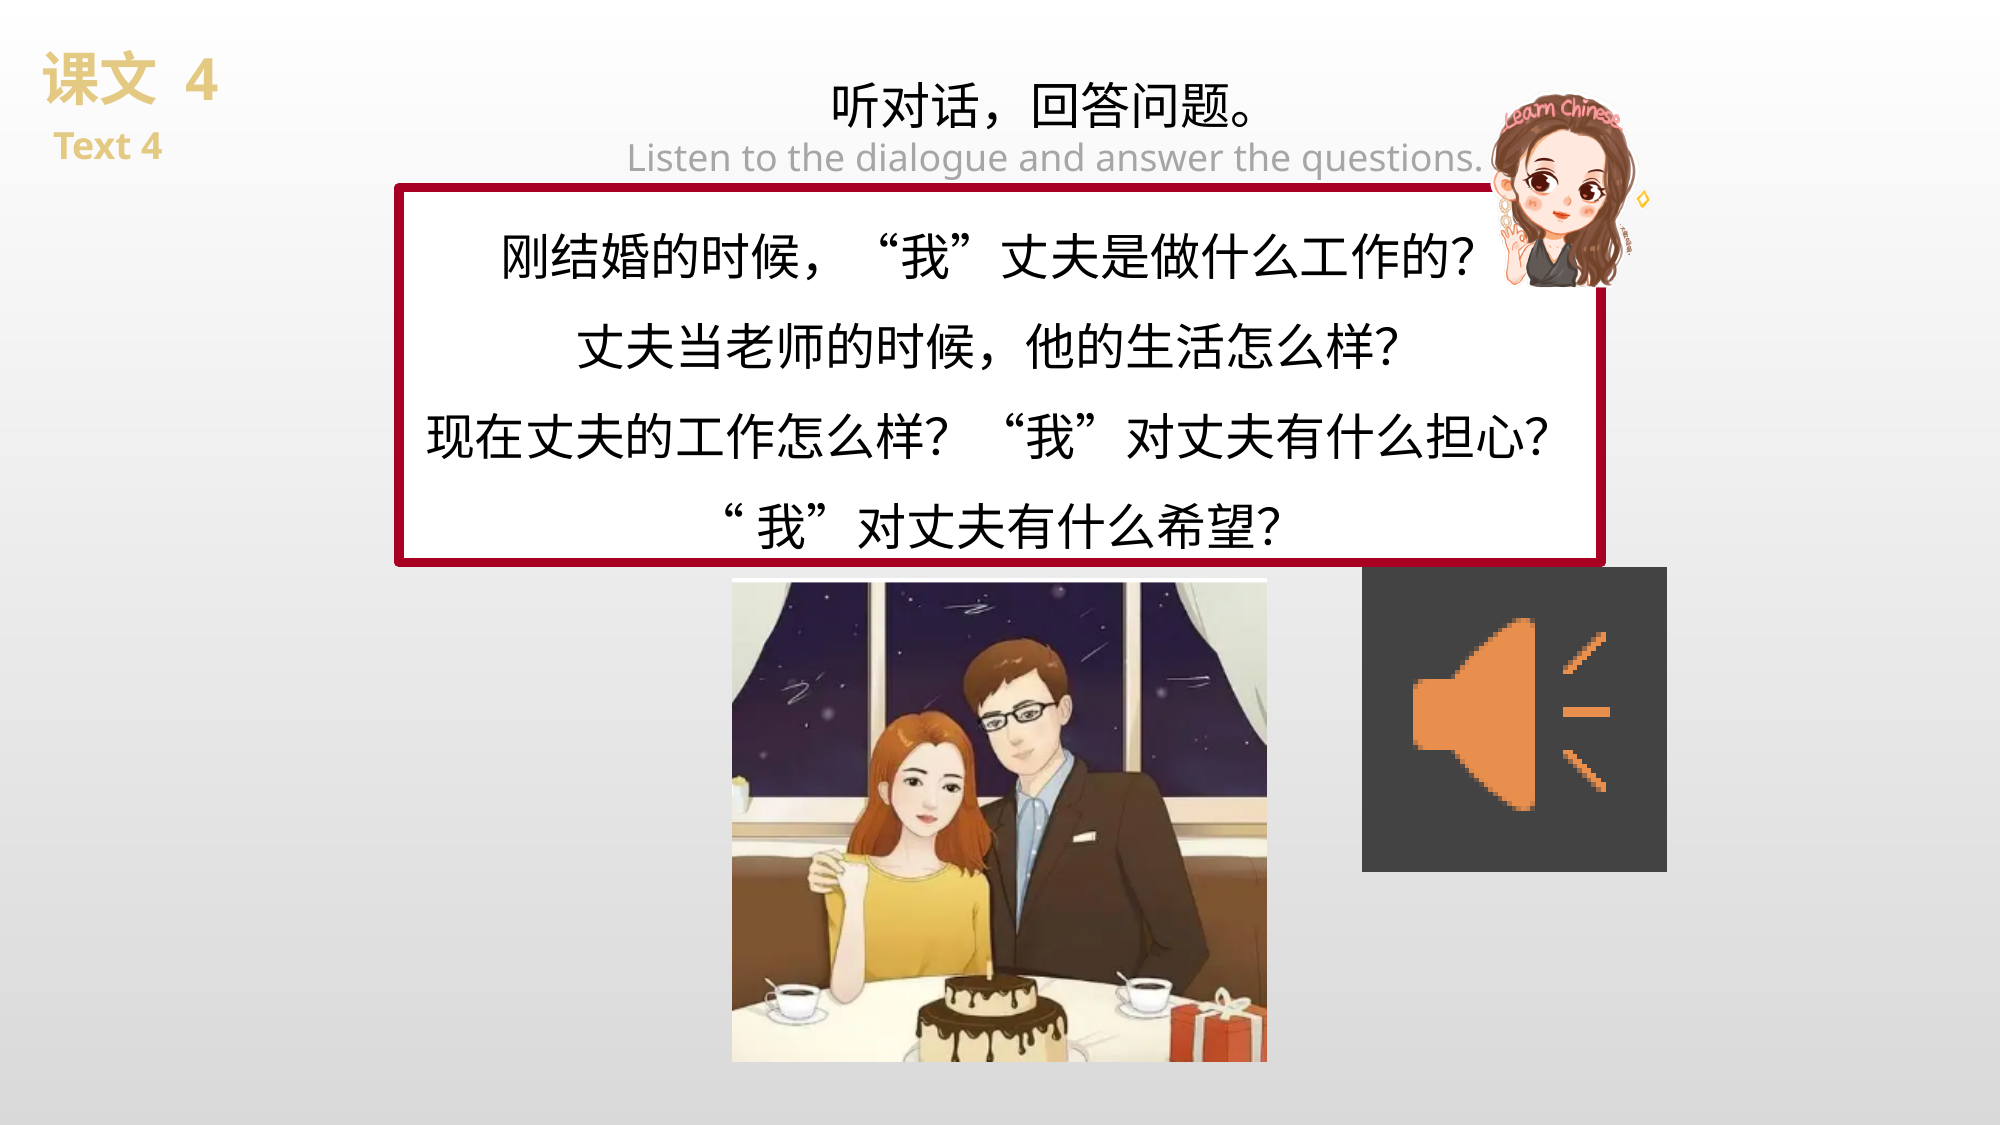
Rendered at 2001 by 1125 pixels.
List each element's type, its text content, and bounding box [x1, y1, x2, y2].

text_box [399, 63, 1696, 567]
picture [1361, 566, 1668, 873]
text_box 课文 4 [27, 35, 234, 120]
text_box Text 4 [38, 115, 198, 175]
picture [732, 578, 1267, 1062]
